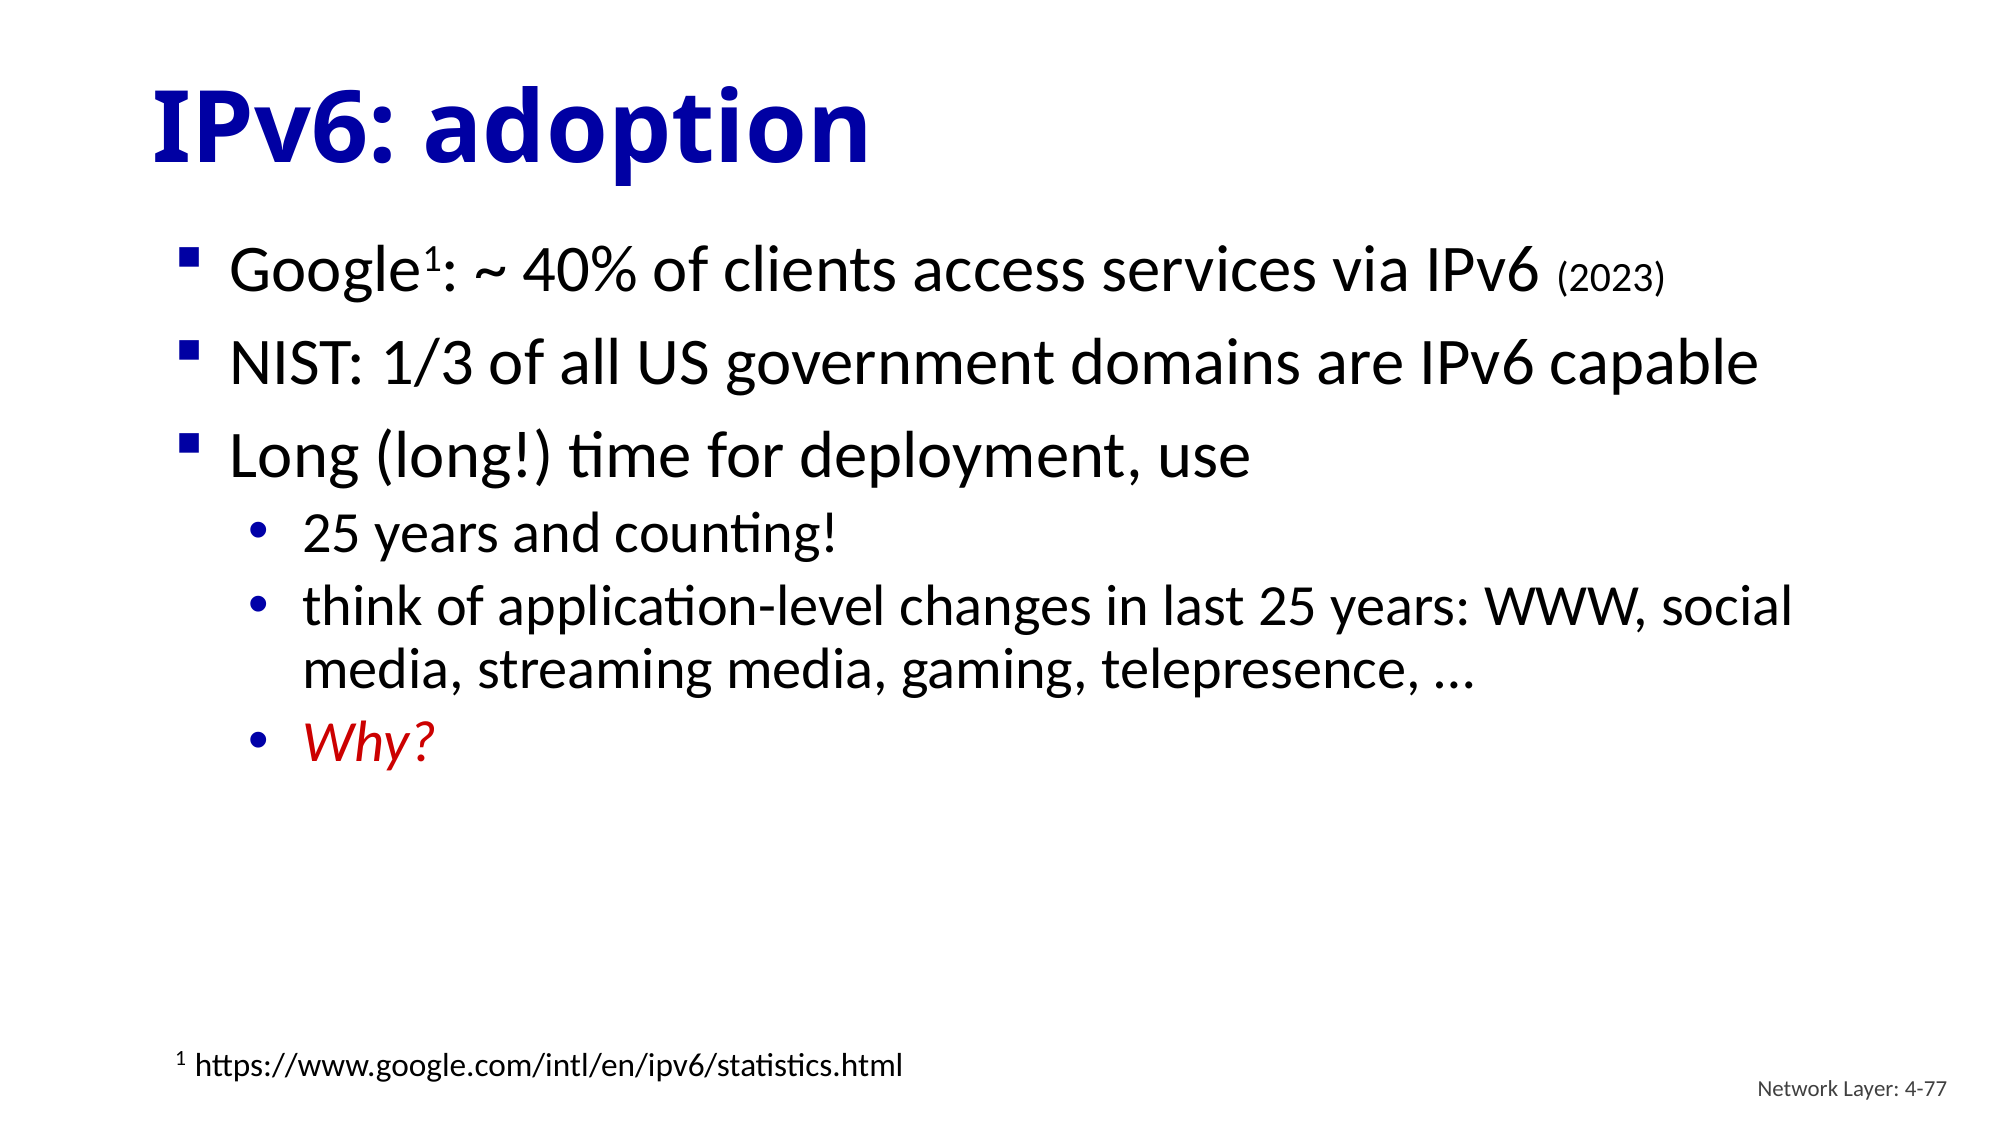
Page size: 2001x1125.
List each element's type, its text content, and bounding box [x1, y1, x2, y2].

list Google1: ~ 40% of clients access services via IPv6 (2023) NIST: 1/3 of all US government domains are IPv6 capable Long (long!) time for deployment, use 25 years and counting! think of application-level changes in last 25 years: WWW, social media, streaming media, gaming, telepresence, … Why? [137, 226, 1863, 992]
title IPv6: adoption [137, 56, 1863, 204]
slide_number Network Layer: 4-77 [1512, 1056, 1963, 1117]
text_box 1 https://www.google.com/intl/en/ipv6/statistics.html [160, 1031, 920, 1092]
